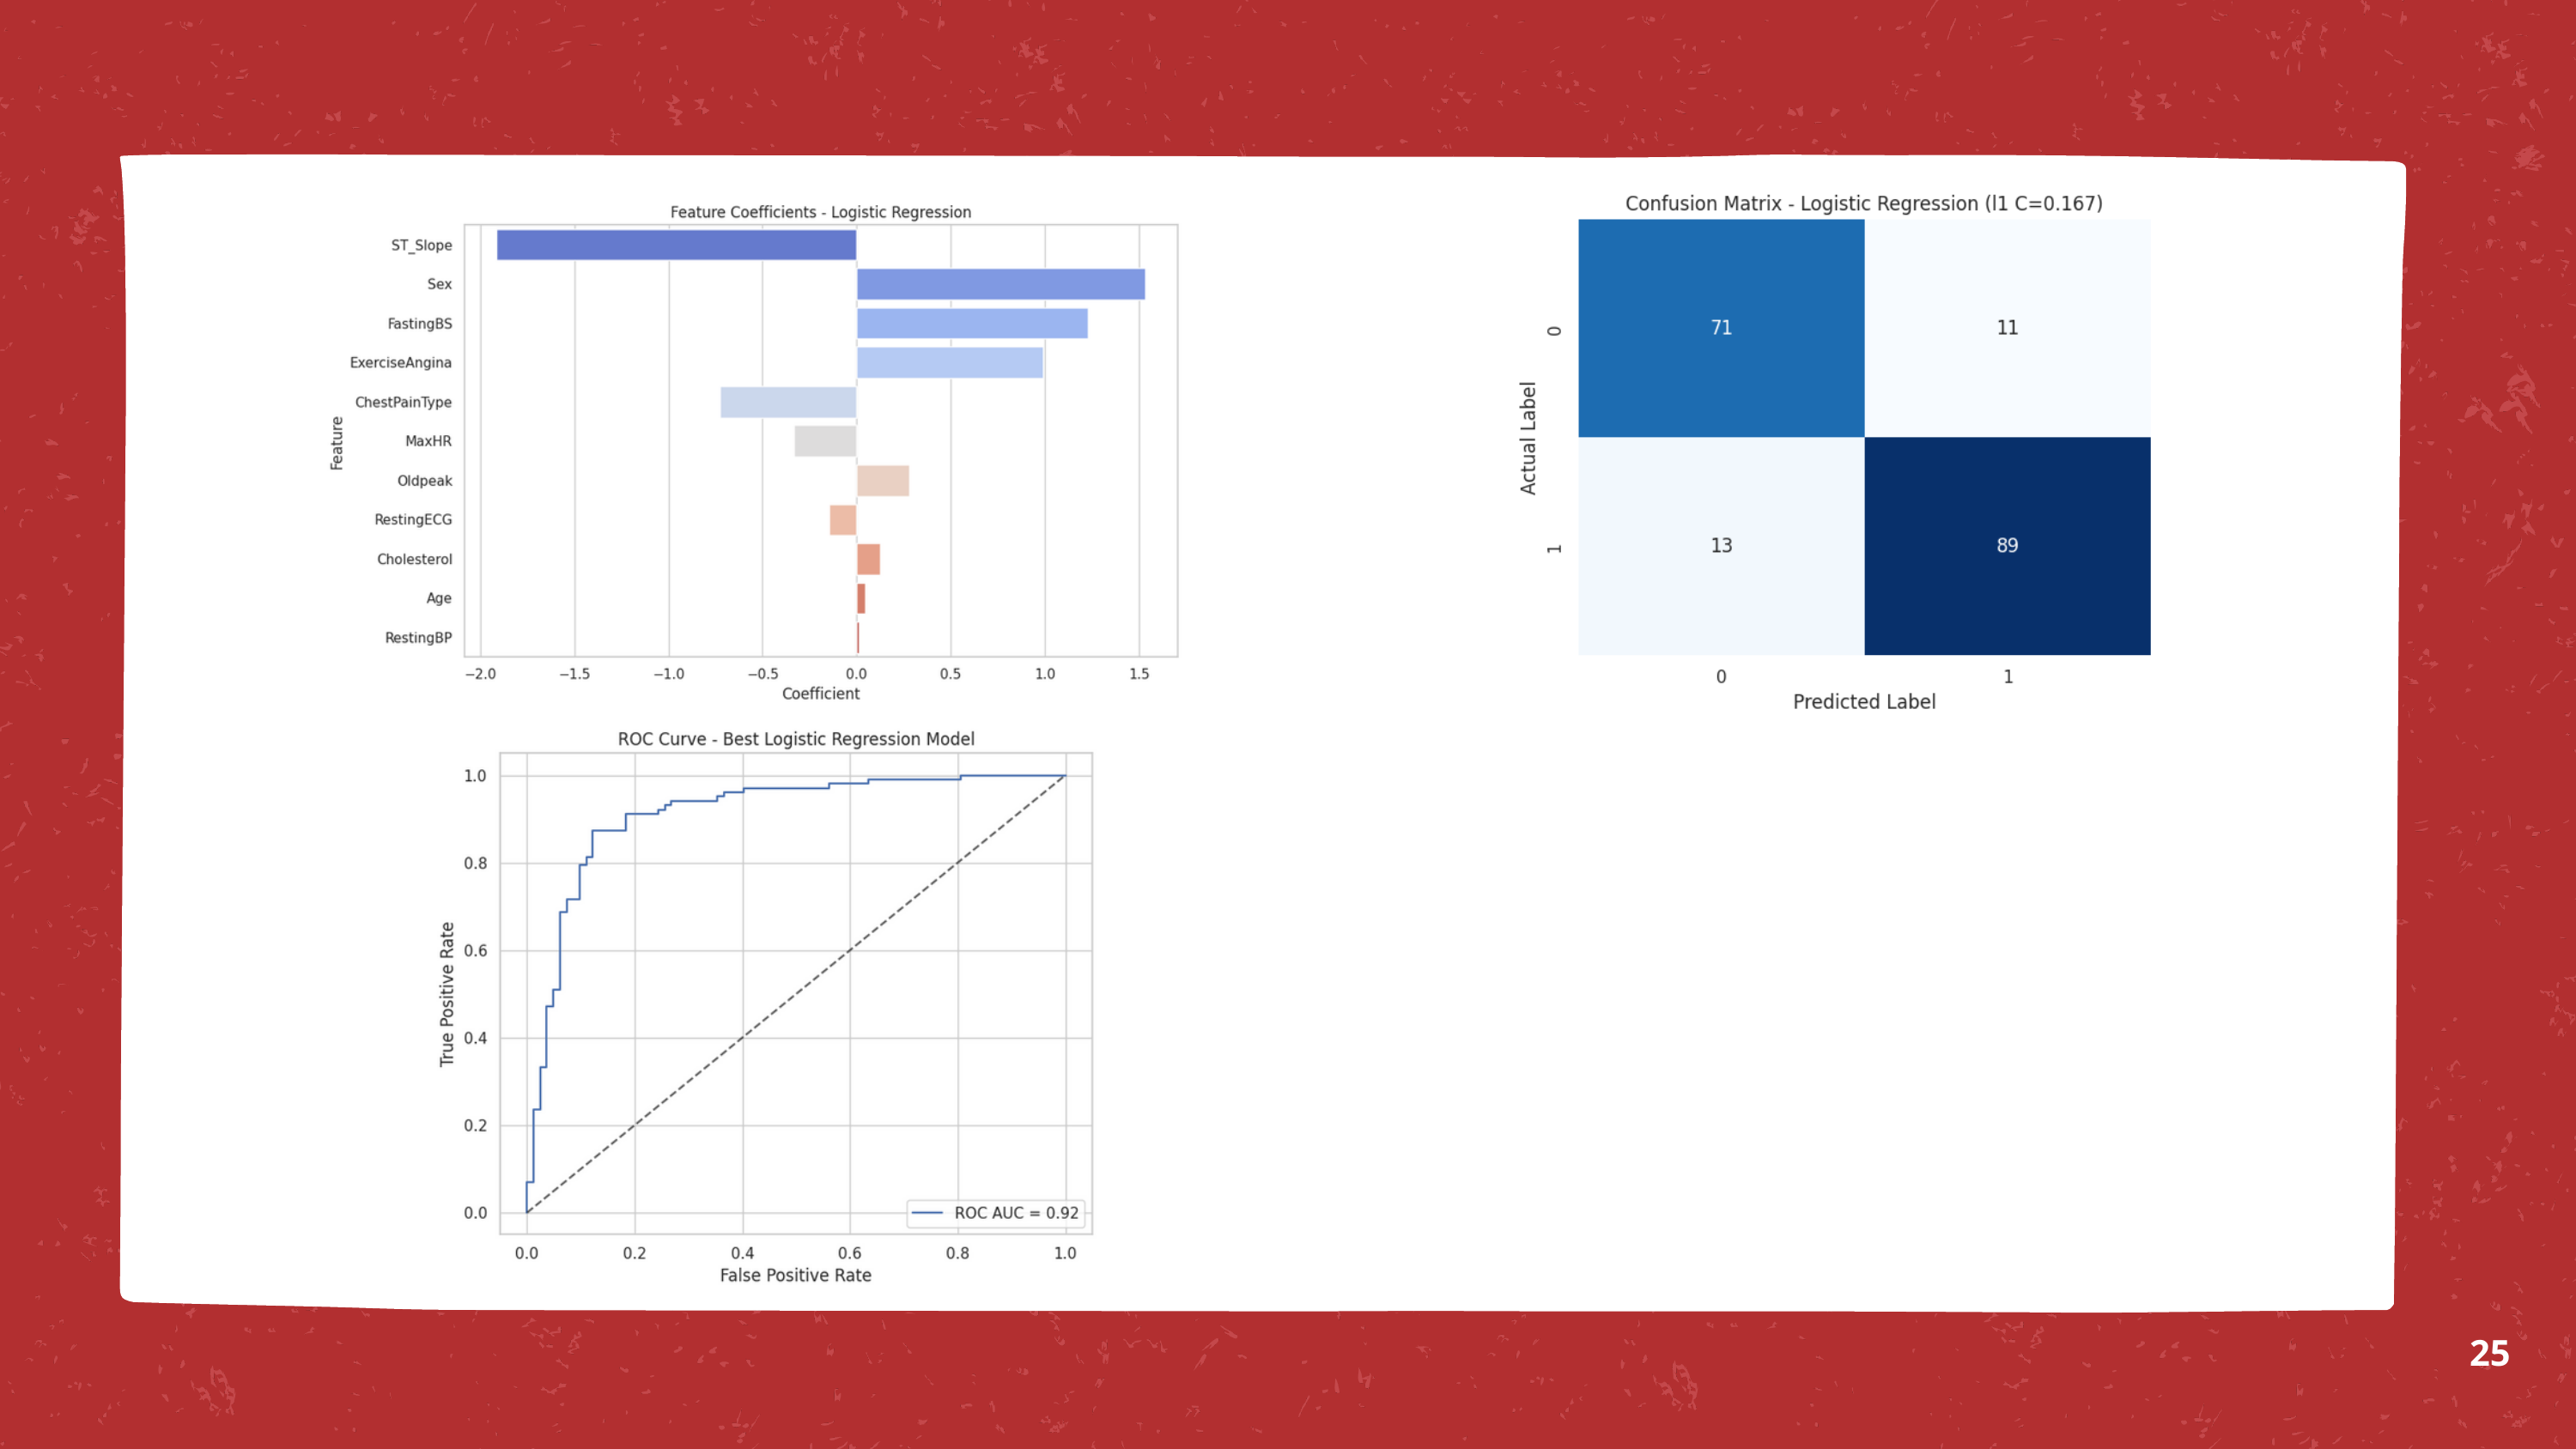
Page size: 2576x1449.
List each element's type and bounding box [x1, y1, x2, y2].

text_box [0, 0, 2576, 1449]
text_box [119, 154, 2407, 1314]
